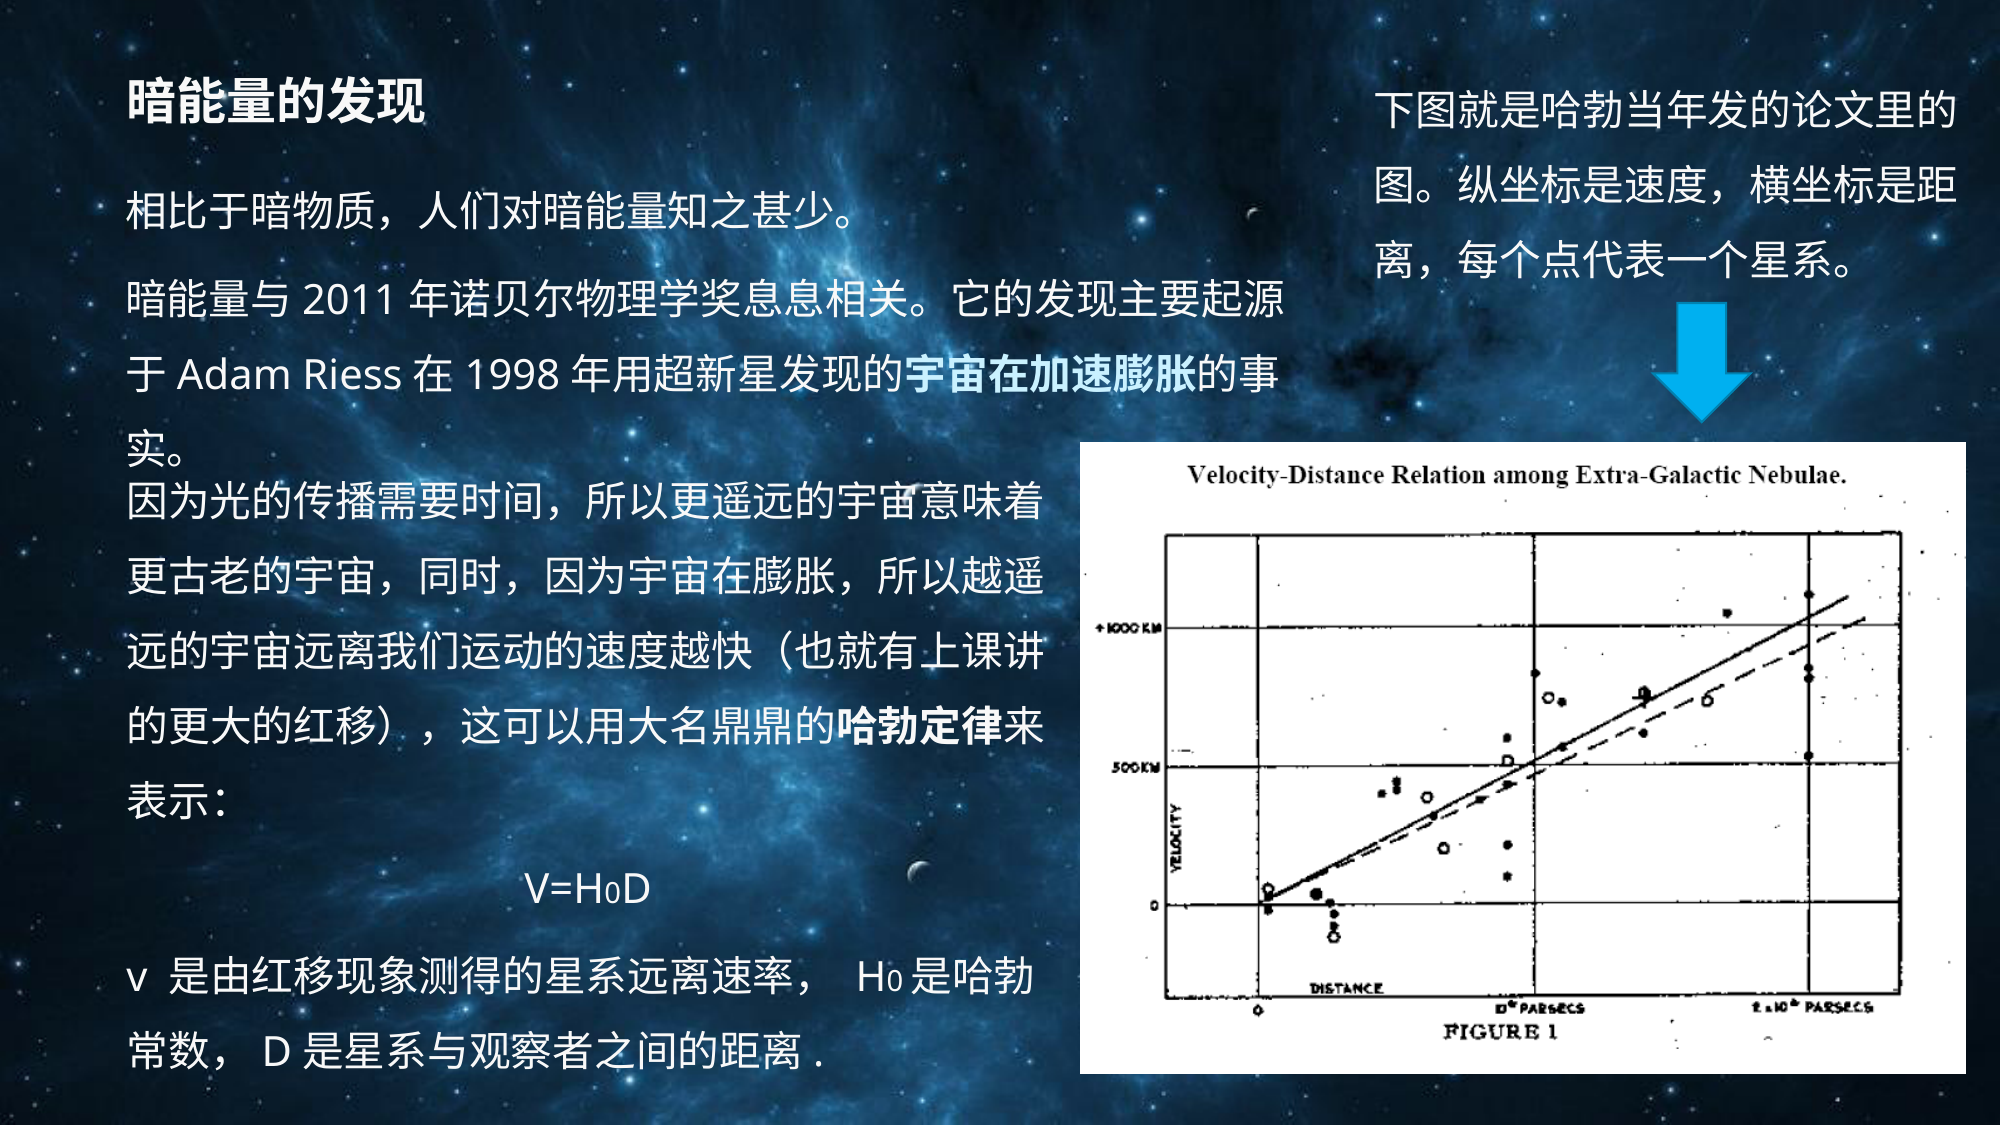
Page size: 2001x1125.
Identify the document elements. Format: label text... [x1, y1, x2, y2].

text_box 下图就是哈勃当年发的论文里的图。纵坐标是速度，横坐标是距离，每个点代表一个星系。 [1359, 51, 1981, 291]
picture [0, 0, 2000, 1125]
text_box 因为光的传播需要时间，所以更遥远的宇宙意味着更古老的宇宙，同时，因为宇宙在膨胀，所以越遥远的宇宙远离我们运动的速度越快（也就有上课讲的更大的红移），这可以用大名鼎鼎的哈勃定律来表示： V=H0D v 是由红移现象测得的星系远离速率， H0是哈勃常数，D是星系与观察者之间的距离. [126, 442, 1050, 1082]
text_box [1650, 301, 1753, 424]
text_box 暗能量的发现 [126, 62, 427, 137]
text_box 相比于暗物质，人们对暗能量知之甚少。 暗能量与2011年诺贝尔物理学奖息息相关。它的发现主要起源于Adam Riess在1998年用超新星发现的宇宙在加速膨胀的事实。 [125, 152, 1298, 480]
